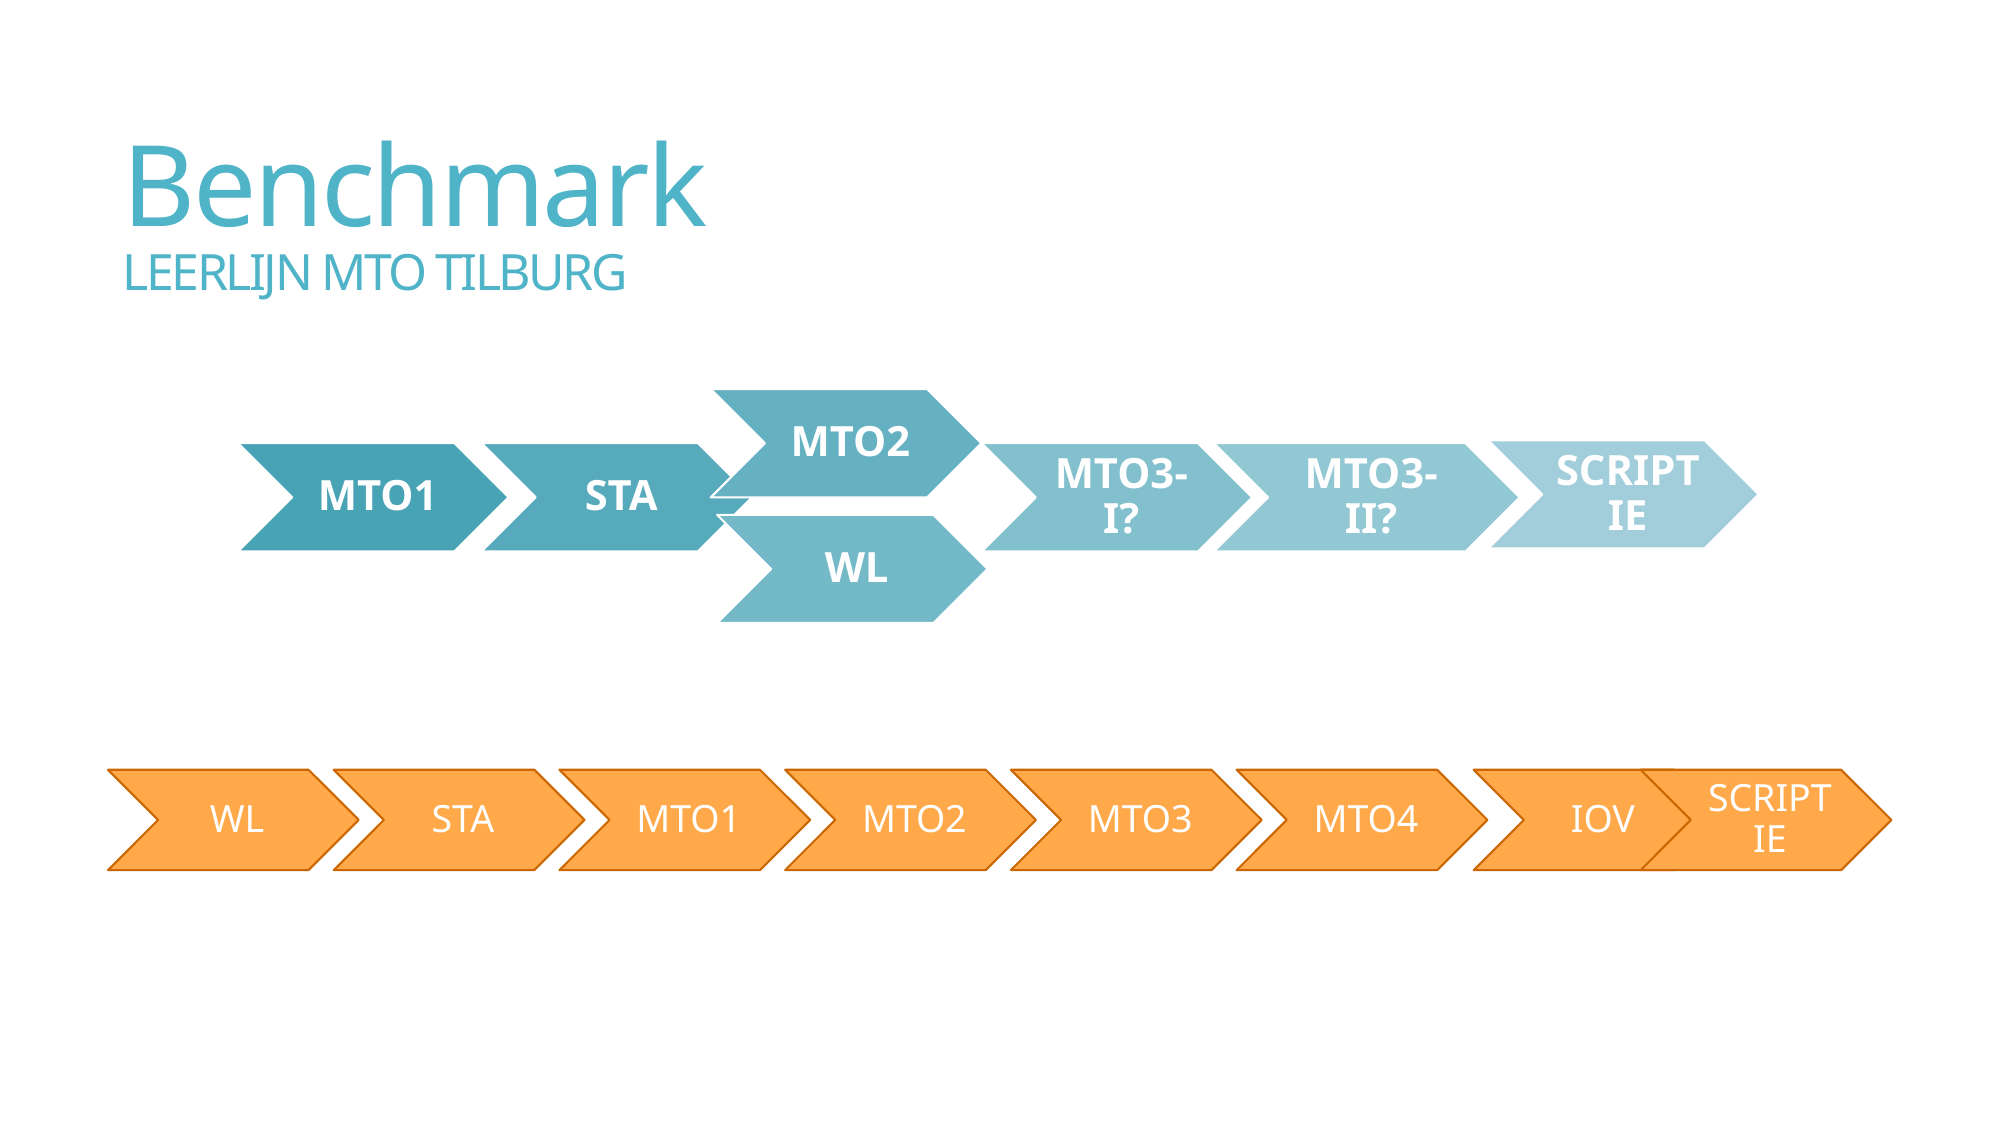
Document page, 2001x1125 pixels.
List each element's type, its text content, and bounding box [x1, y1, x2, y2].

title Benchmark LEERLIJN MTO TILBURG [107, 81, 1875, 354]
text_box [232, 291, 2000, 704]
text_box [107, 717, 1940, 923]
